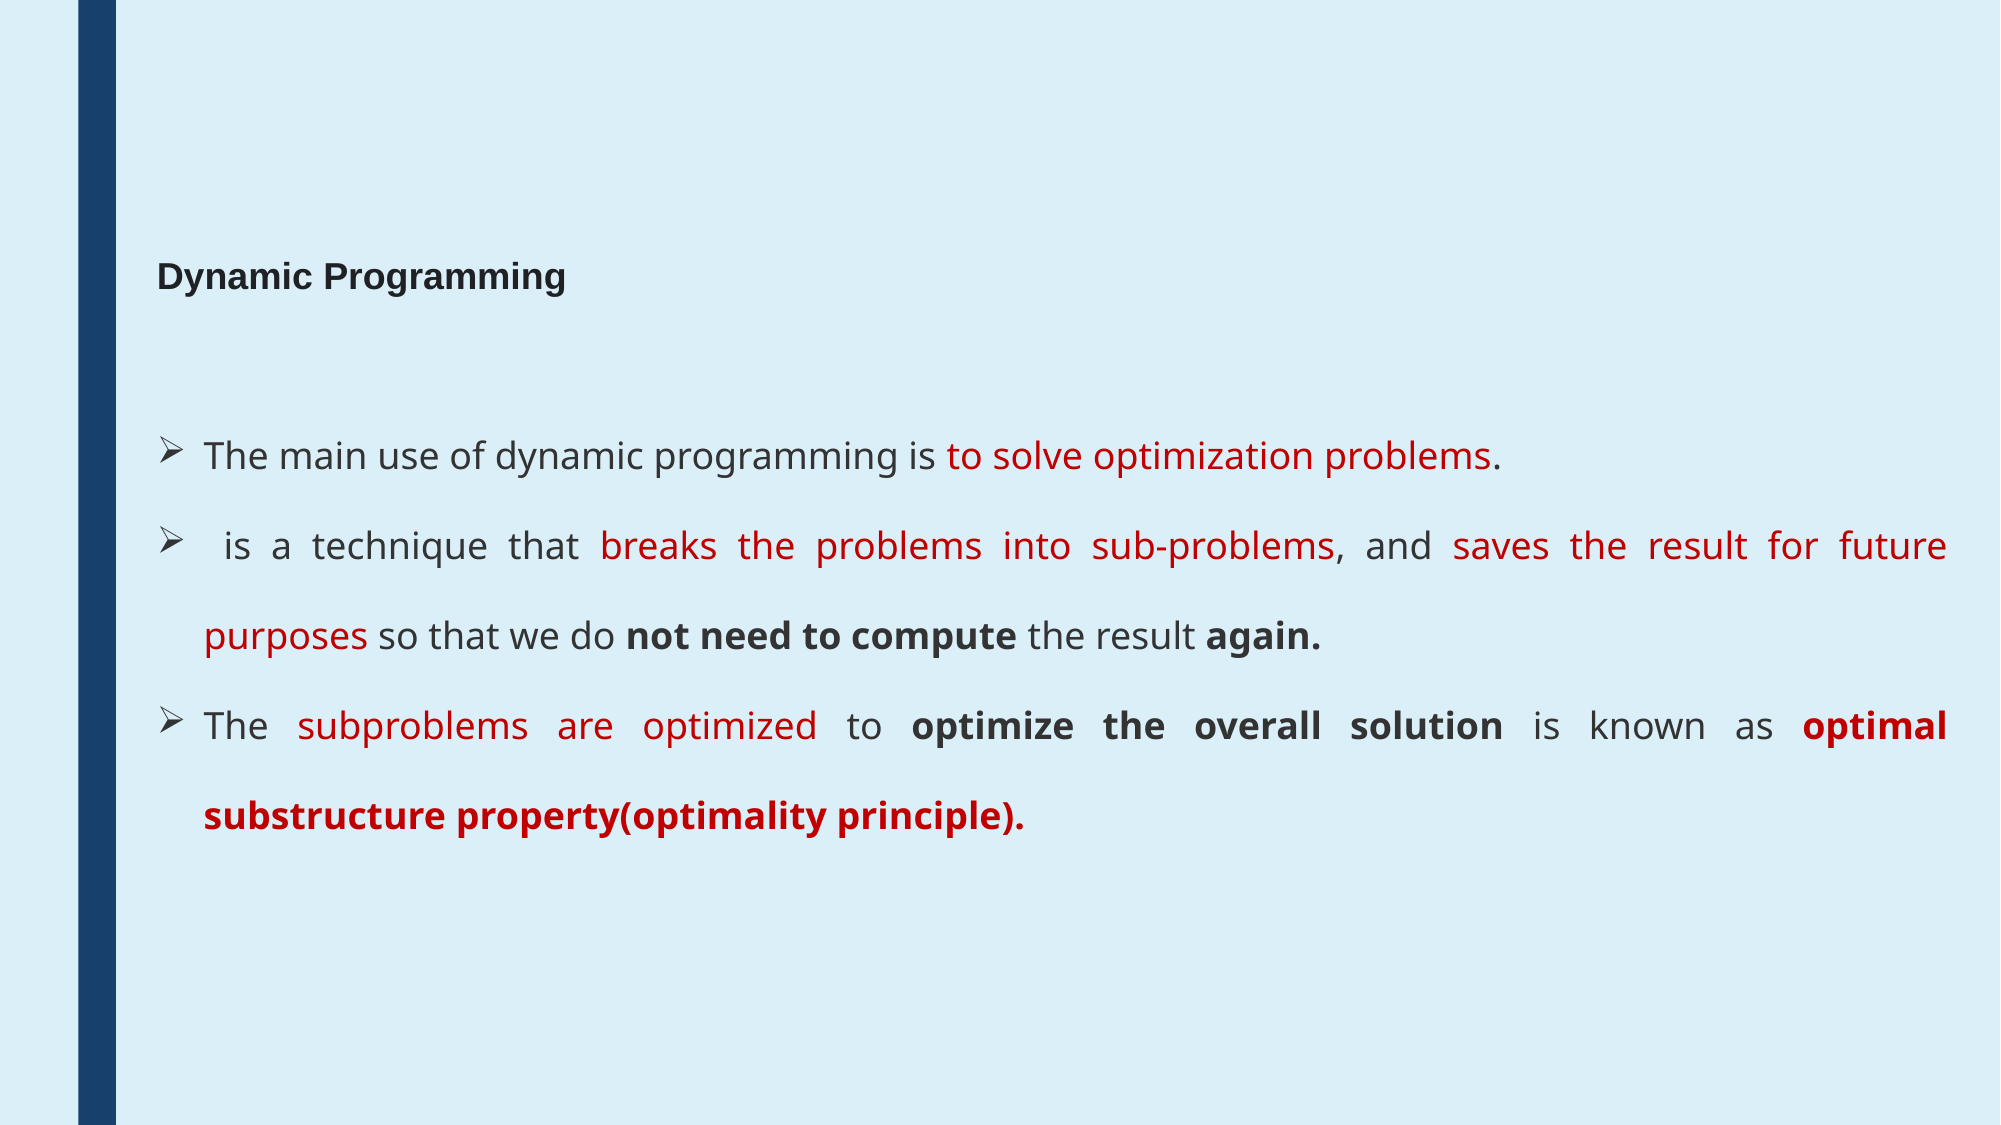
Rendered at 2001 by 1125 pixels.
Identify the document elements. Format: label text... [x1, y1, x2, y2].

text_box Dynamic Programming The main use of dynamic programming is to solve optimization problems. is a technique that breaks the problems into sub-problems, and saves the result for future purposes so that we do not need to compute the result again. The subproblems are optimized to optimize the overall solution is known as optimal substructure property(optimality principle). [142, 199, 1963, 845]
